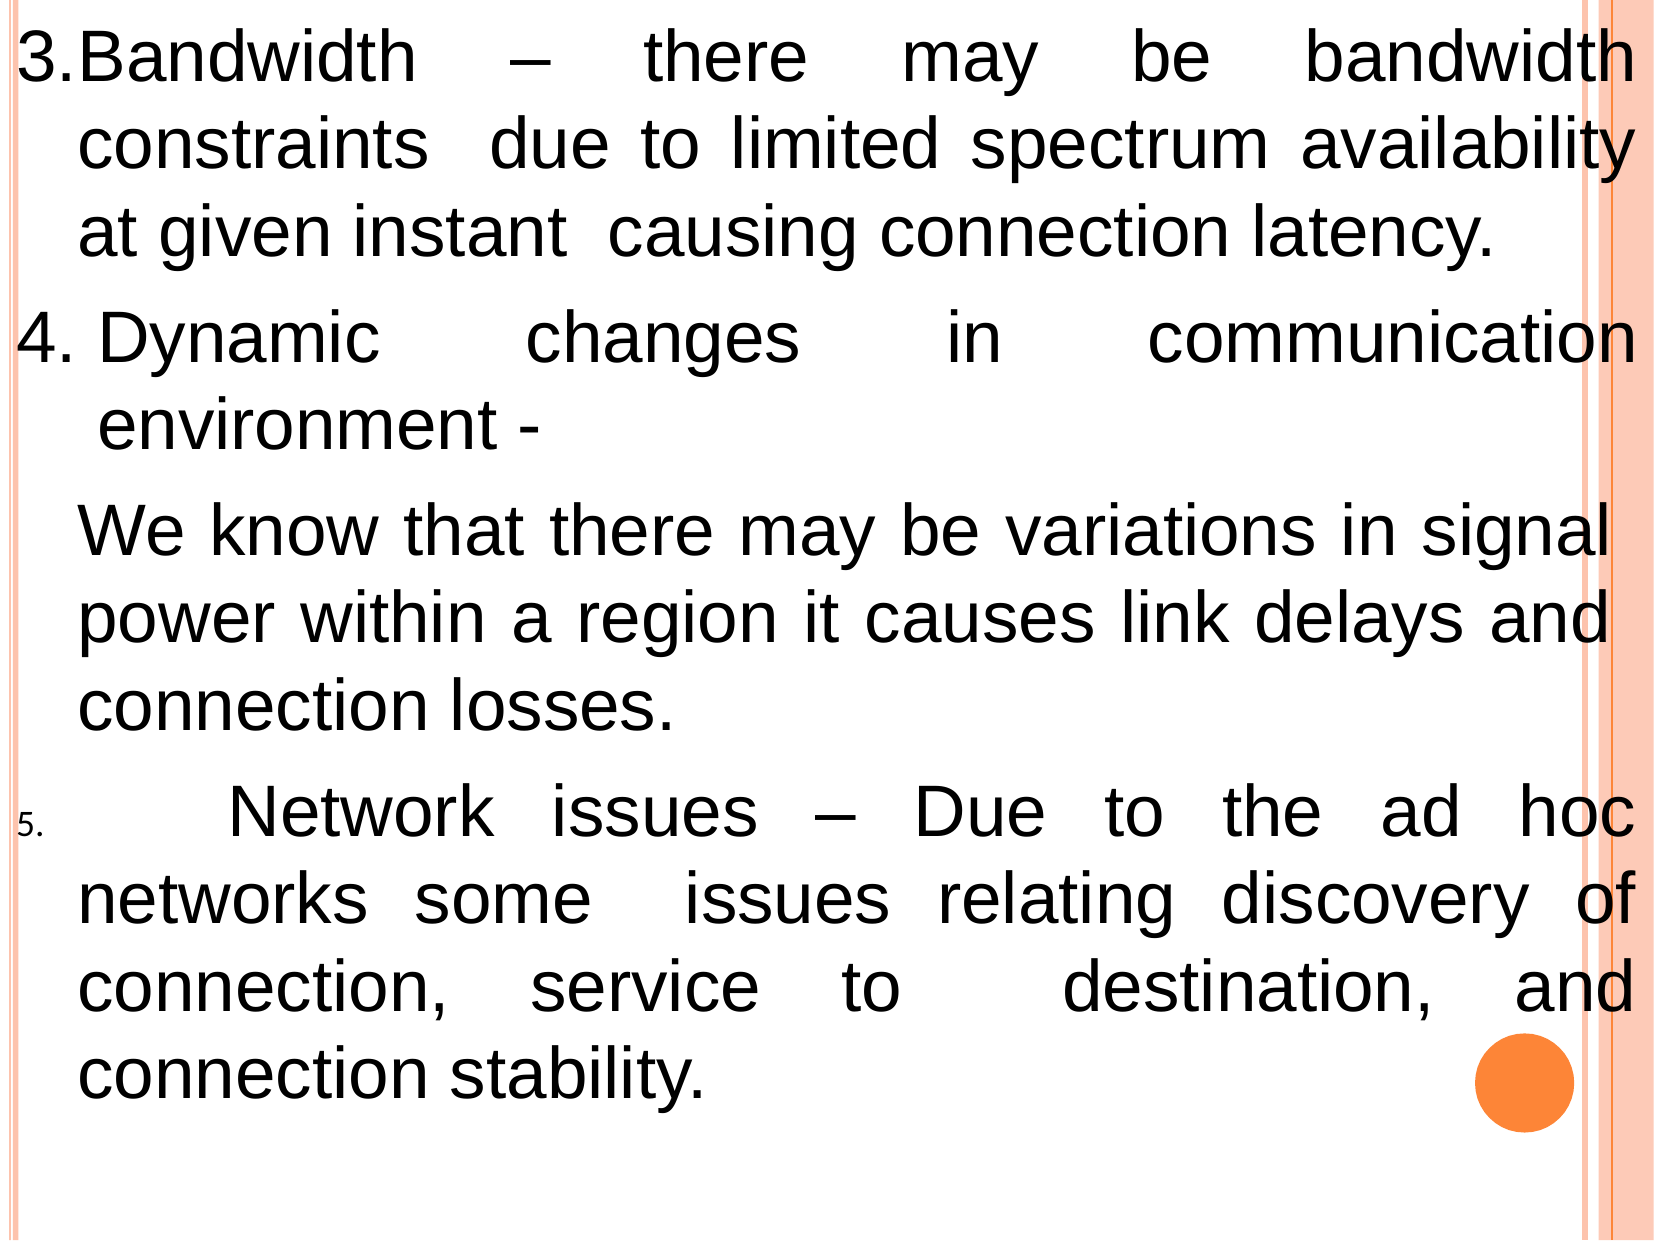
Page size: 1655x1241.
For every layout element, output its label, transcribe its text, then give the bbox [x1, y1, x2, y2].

text_box Bandwidth – there may be bandwidth constraints due to limited spectrum availability at given instant causing connection latency. Dynamic changes in communication environment - We know that there may be variations in signal power within a region it causes link delays and connection losses. Network issues – Due to the ad hoc networks some issues relating discovery of connection, service to destination, and connection stability. [13, 6, 1639, 1114]
